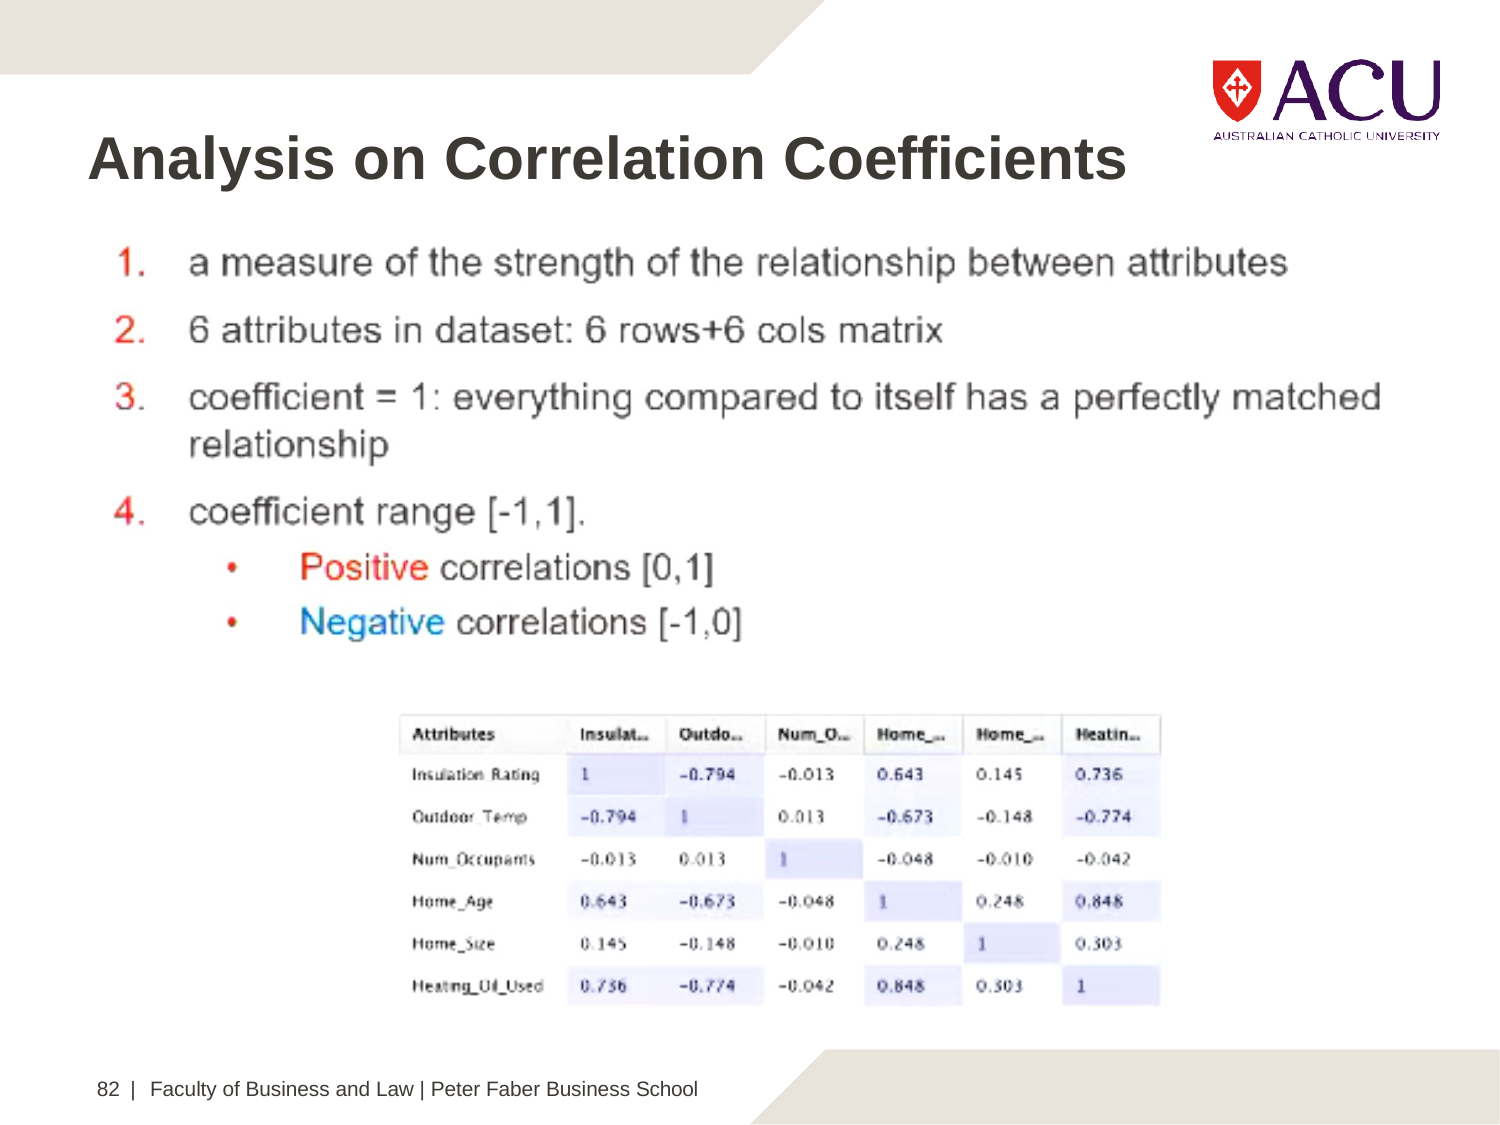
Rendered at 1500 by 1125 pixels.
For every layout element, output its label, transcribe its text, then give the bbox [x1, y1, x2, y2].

slide_number 82 | Faculty of Business and Law | Peter Faber Business School [90, 1075, 703, 1125]
title Analysis on Correlation Coefficients [48, 80, 1413, 307]
picture [1213, 59, 1440, 140]
picture [112, 235, 1383, 1009]
